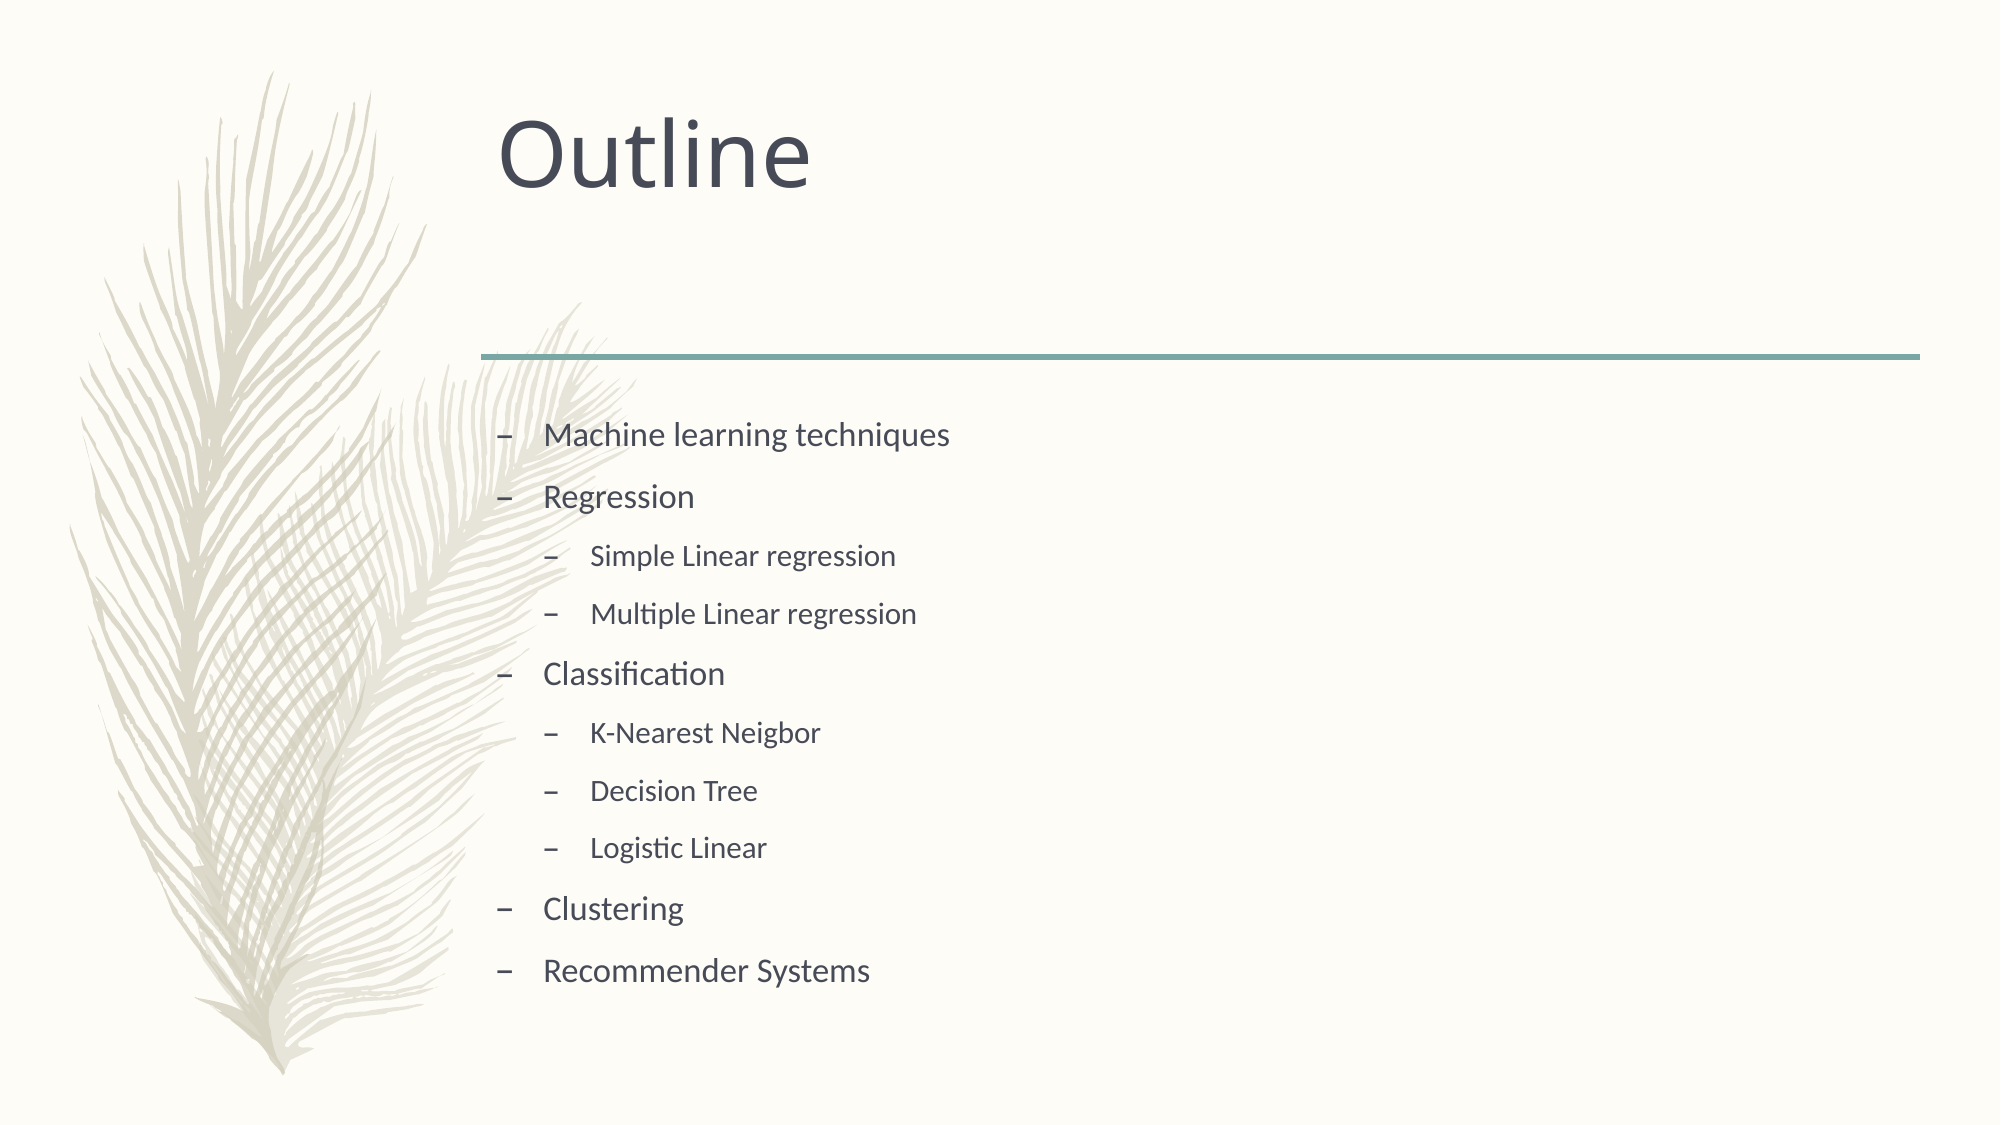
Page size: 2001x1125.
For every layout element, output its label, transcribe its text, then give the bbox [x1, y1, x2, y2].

list Machine learning techniques Regression Simple Linear regression Multiple Linear regression Classification K-Nearest Neigbor Decision Tree Logistic Linear Clustering Recommender Systems [481, 399, 1920, 999]
title Outline [481, 93, 1920, 350]
